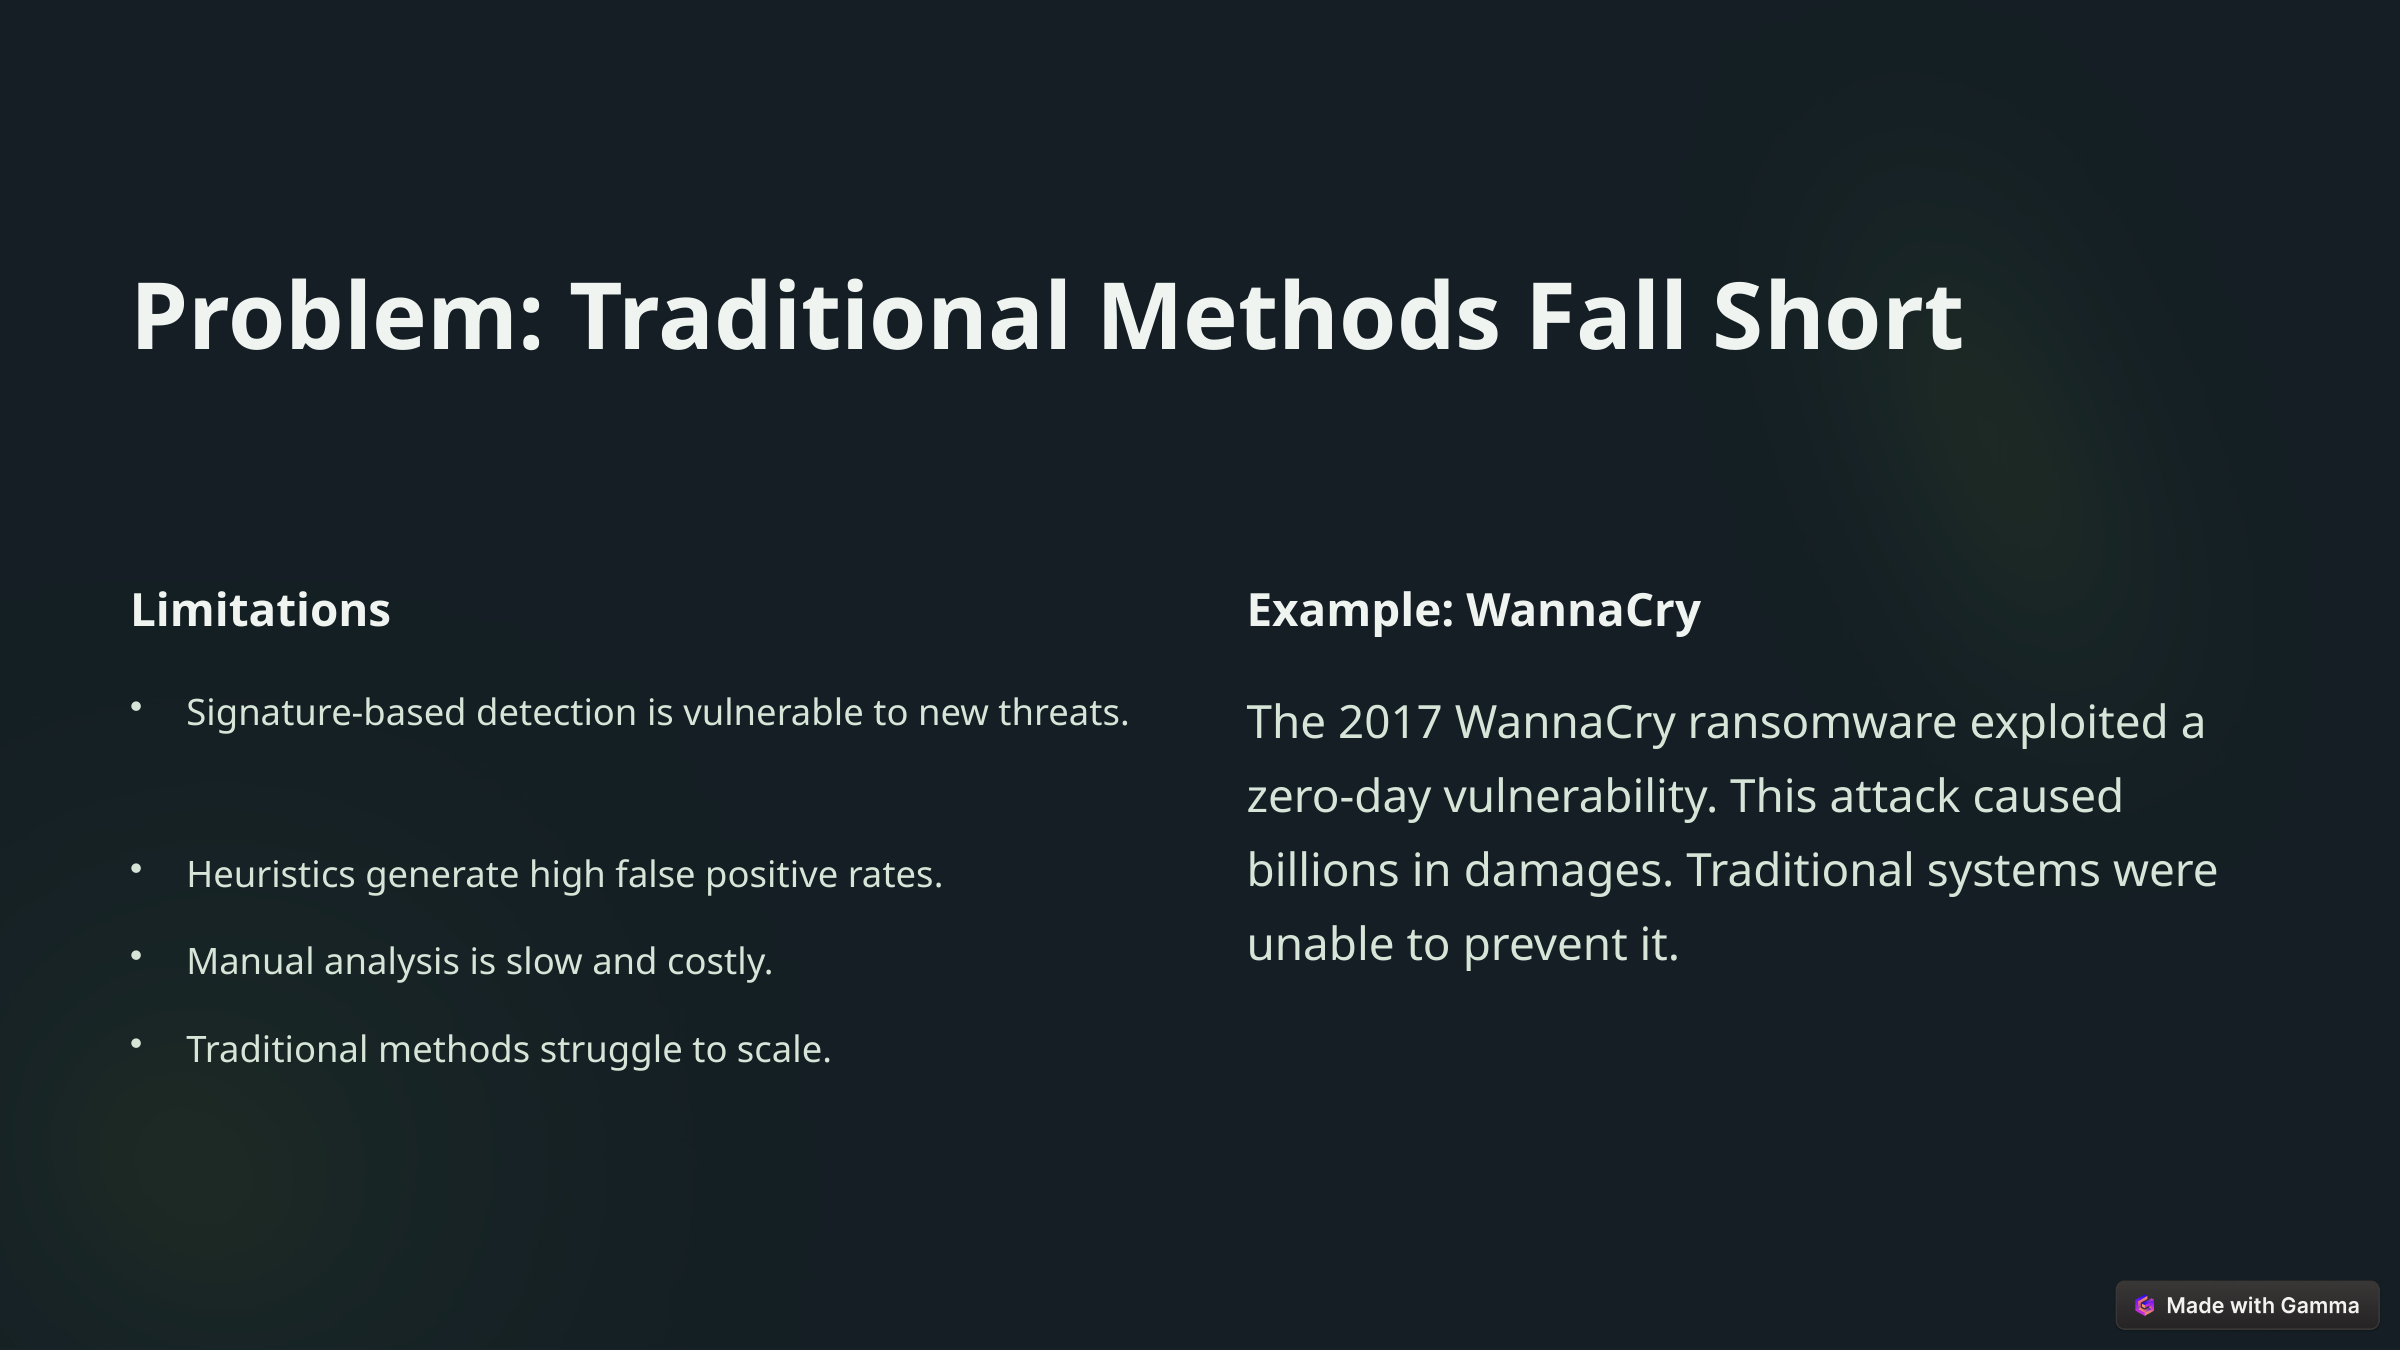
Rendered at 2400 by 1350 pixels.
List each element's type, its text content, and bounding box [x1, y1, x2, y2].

text_box The 2017 WannaCry ransomware exploited a zero-day vulnerability. This attack caused billions in damages. Traditional systems were unable to prevent it. [1246, 673, 2271, 971]
text_box Limitations [130, 578, 596, 637]
text_box Manual analysis is slow and costly. [130, 922, 1155, 997]
text_box Traditional methods struggle to scale. [130, 1009, 1155, 1085]
text_box Heuristics generate high false positive rates. [130, 835, 1155, 910]
text_box Example: WannaCry [1246, 578, 2018, 637]
text_box Signature-based detection is vulnerable to new threats. [130, 673, 1155, 823]
picture [2106, 1271, 2389, 1339]
text_box Problem: Traditional Methods Fall Short [130, 252, 2270, 486]
